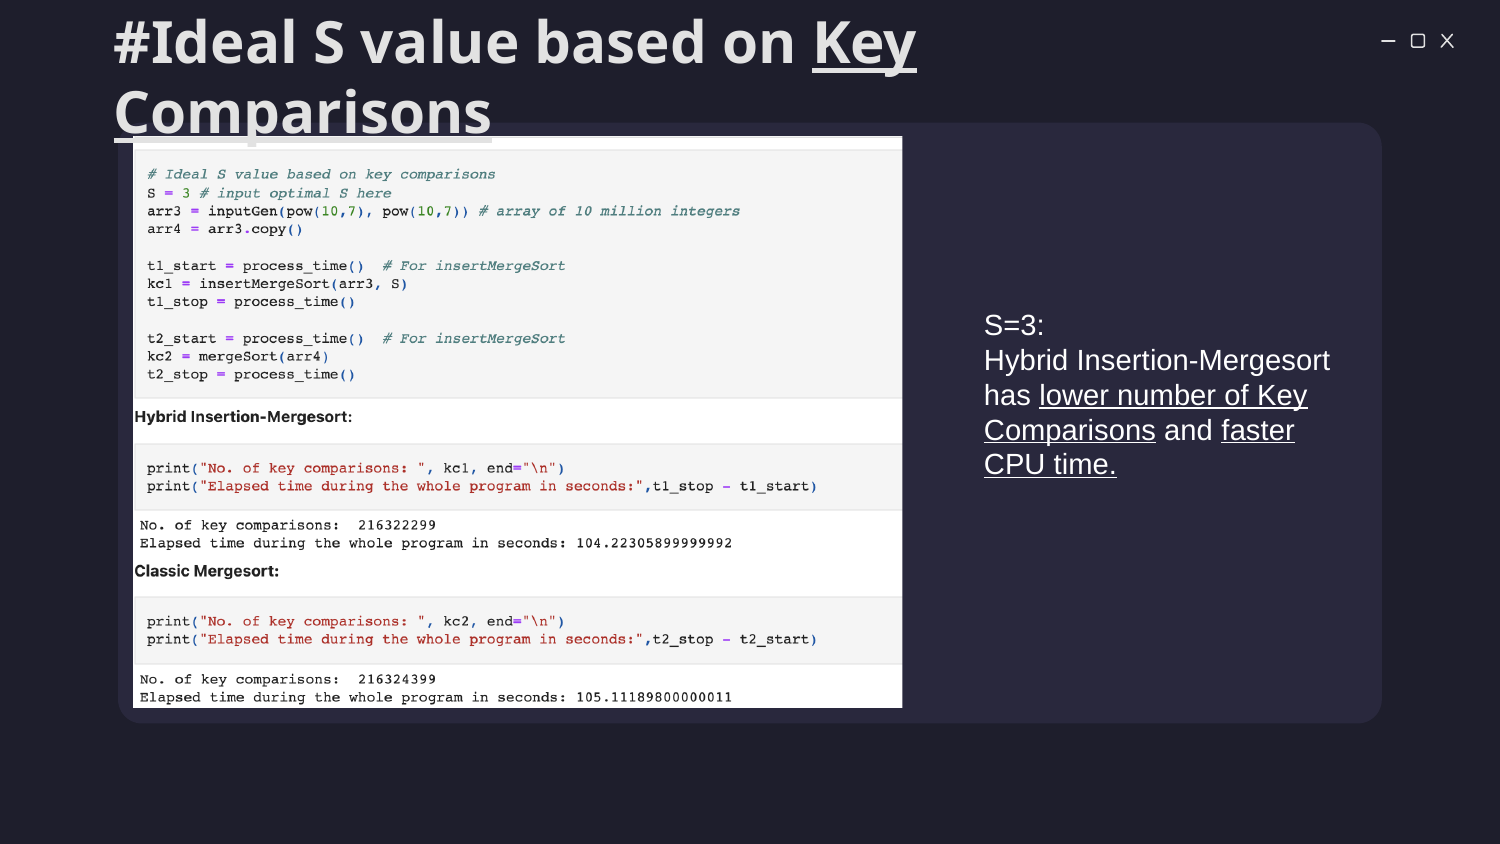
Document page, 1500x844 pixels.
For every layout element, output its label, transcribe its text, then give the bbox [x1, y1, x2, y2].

text_box S=3: Hybrid Insertion-Mergesort has lower number of Key Comparisons and faster CPU time. [969, 298, 1354, 489]
picture [132, 136, 903, 708]
title #Ideal S value based on Key Comparisons [98, 28, 1281, 123]
